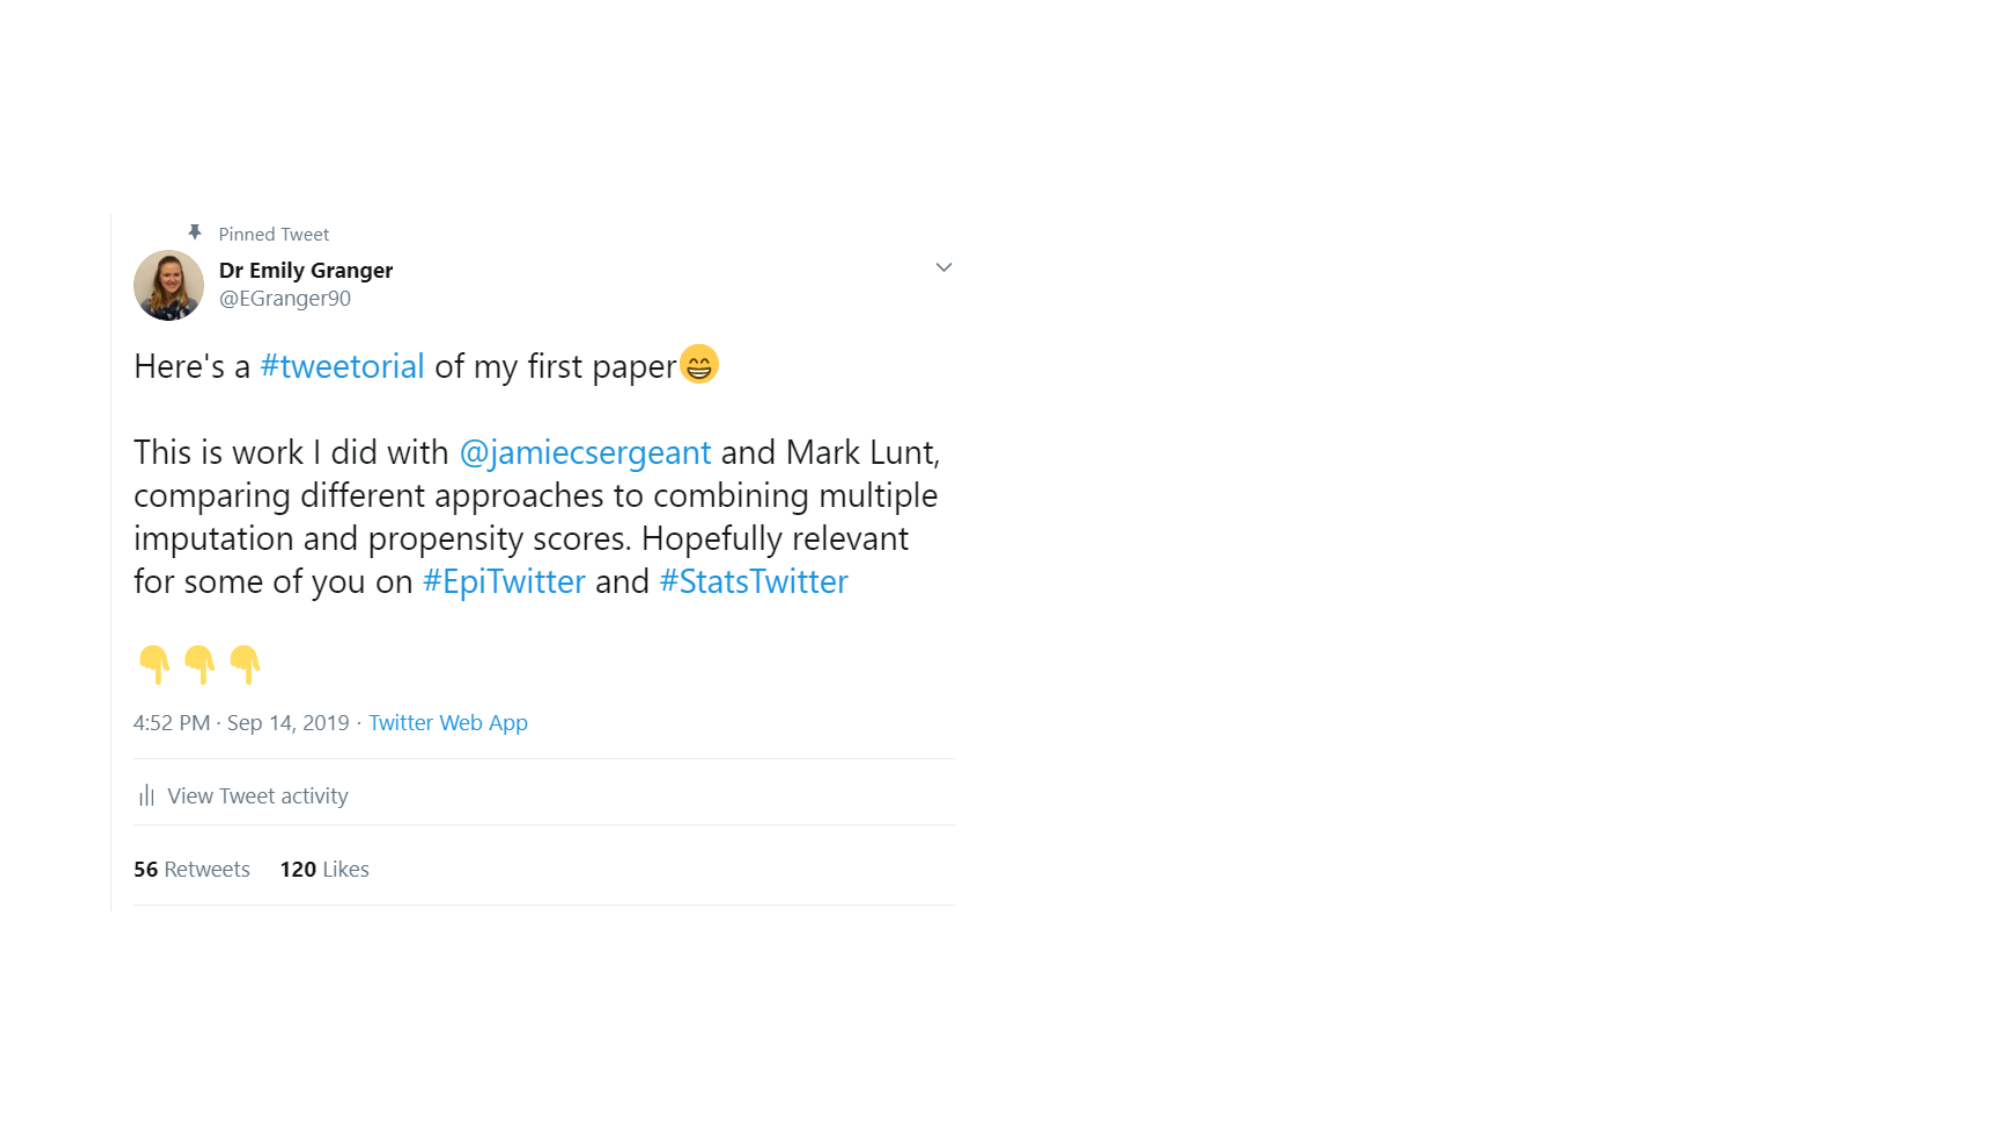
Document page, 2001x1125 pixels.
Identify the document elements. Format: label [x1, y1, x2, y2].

picture [103, 214, 973, 911]
